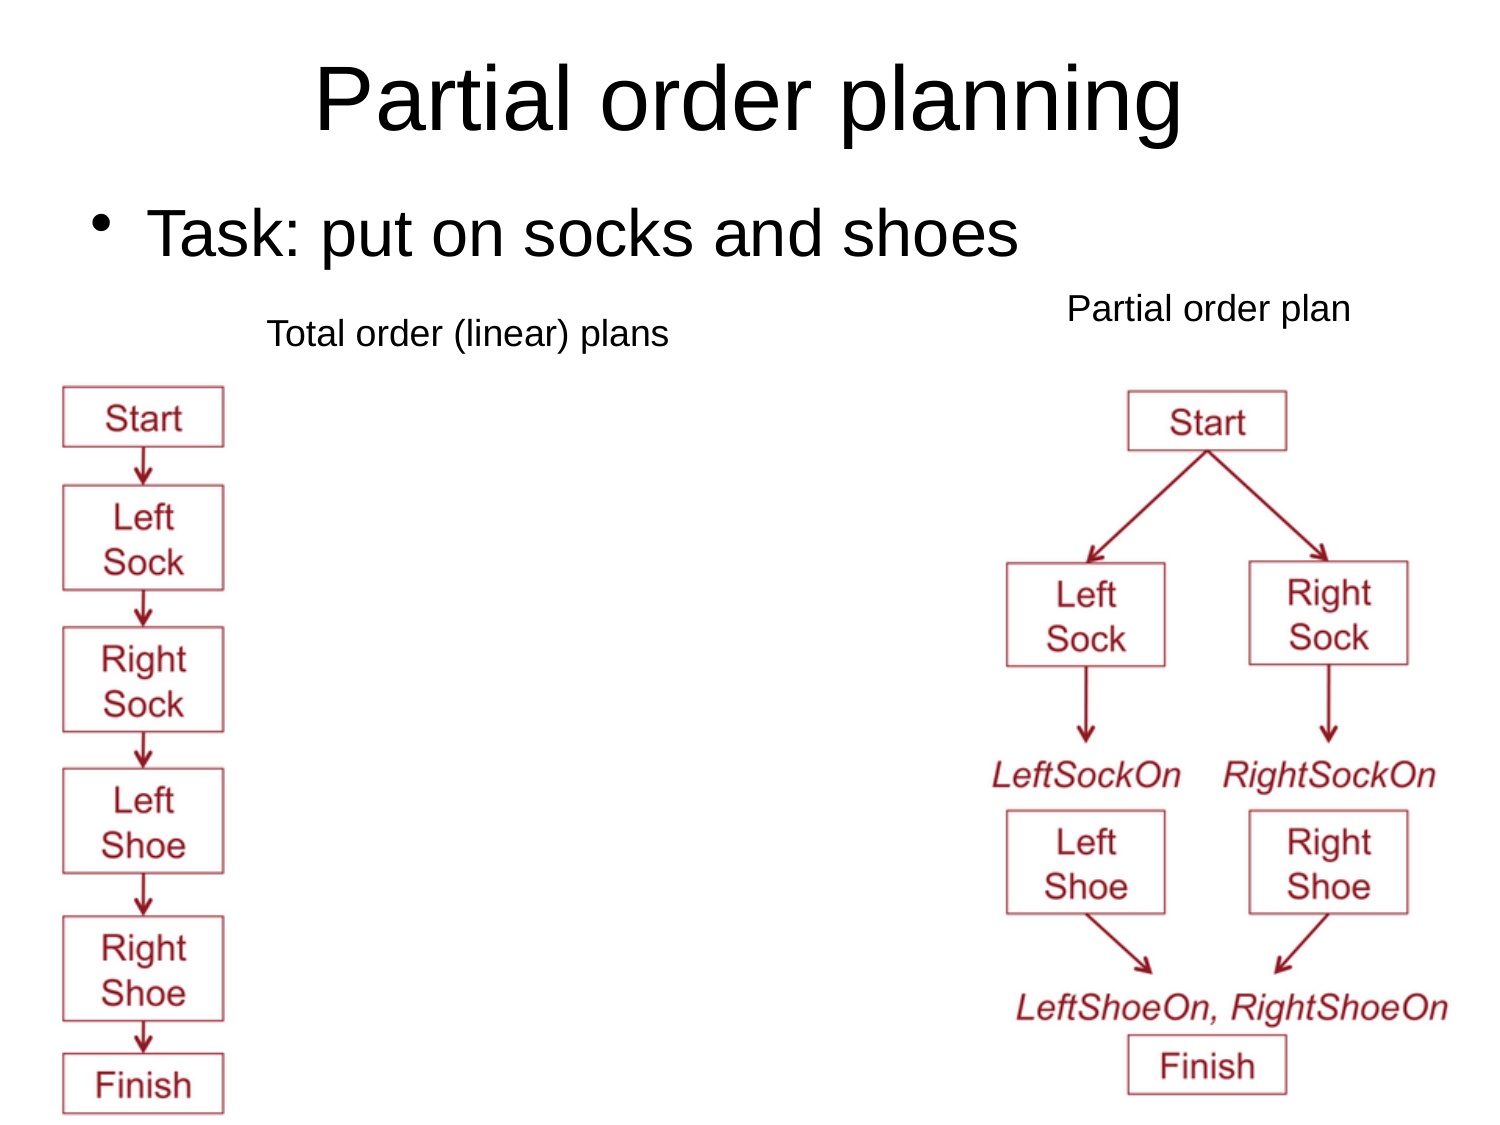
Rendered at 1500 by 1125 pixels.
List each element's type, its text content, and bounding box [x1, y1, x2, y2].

picture [974, 376, 1466, 1109]
text_box Total order (linear) plans [251, 301, 685, 362]
picture [49, 376, 901, 1125]
list Task: put on socks and shoes [74, 182, 1426, 926]
text_box Partial order plan [1051, 276, 1367, 337]
title Partial order planning [74, 0, 1426, 182]
